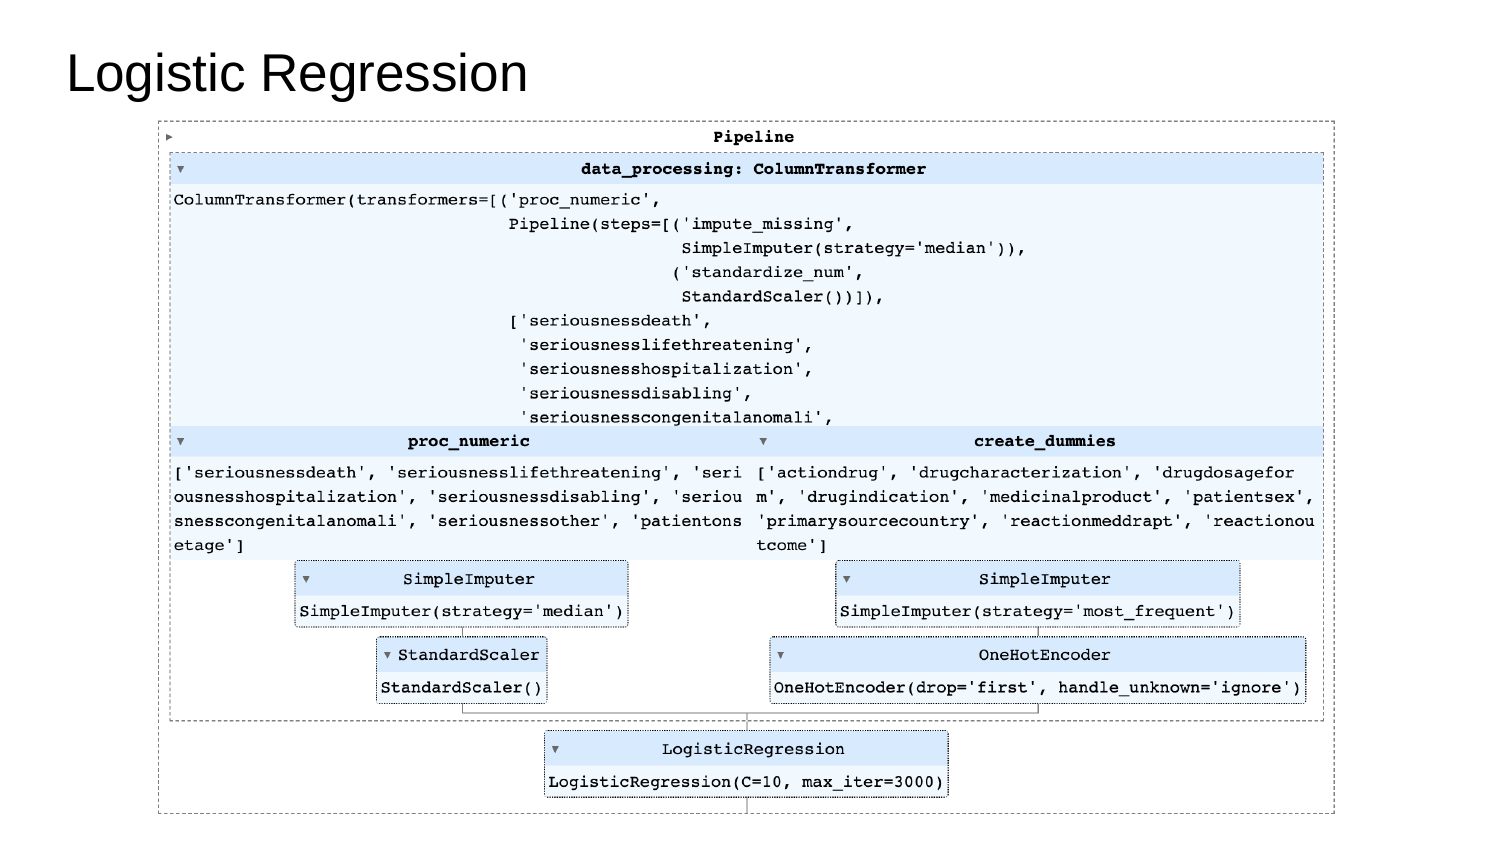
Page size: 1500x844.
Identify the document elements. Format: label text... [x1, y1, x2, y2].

title Logistic Regression [51, 23, 1449, 117]
picture [151, 116, 1343, 818]
